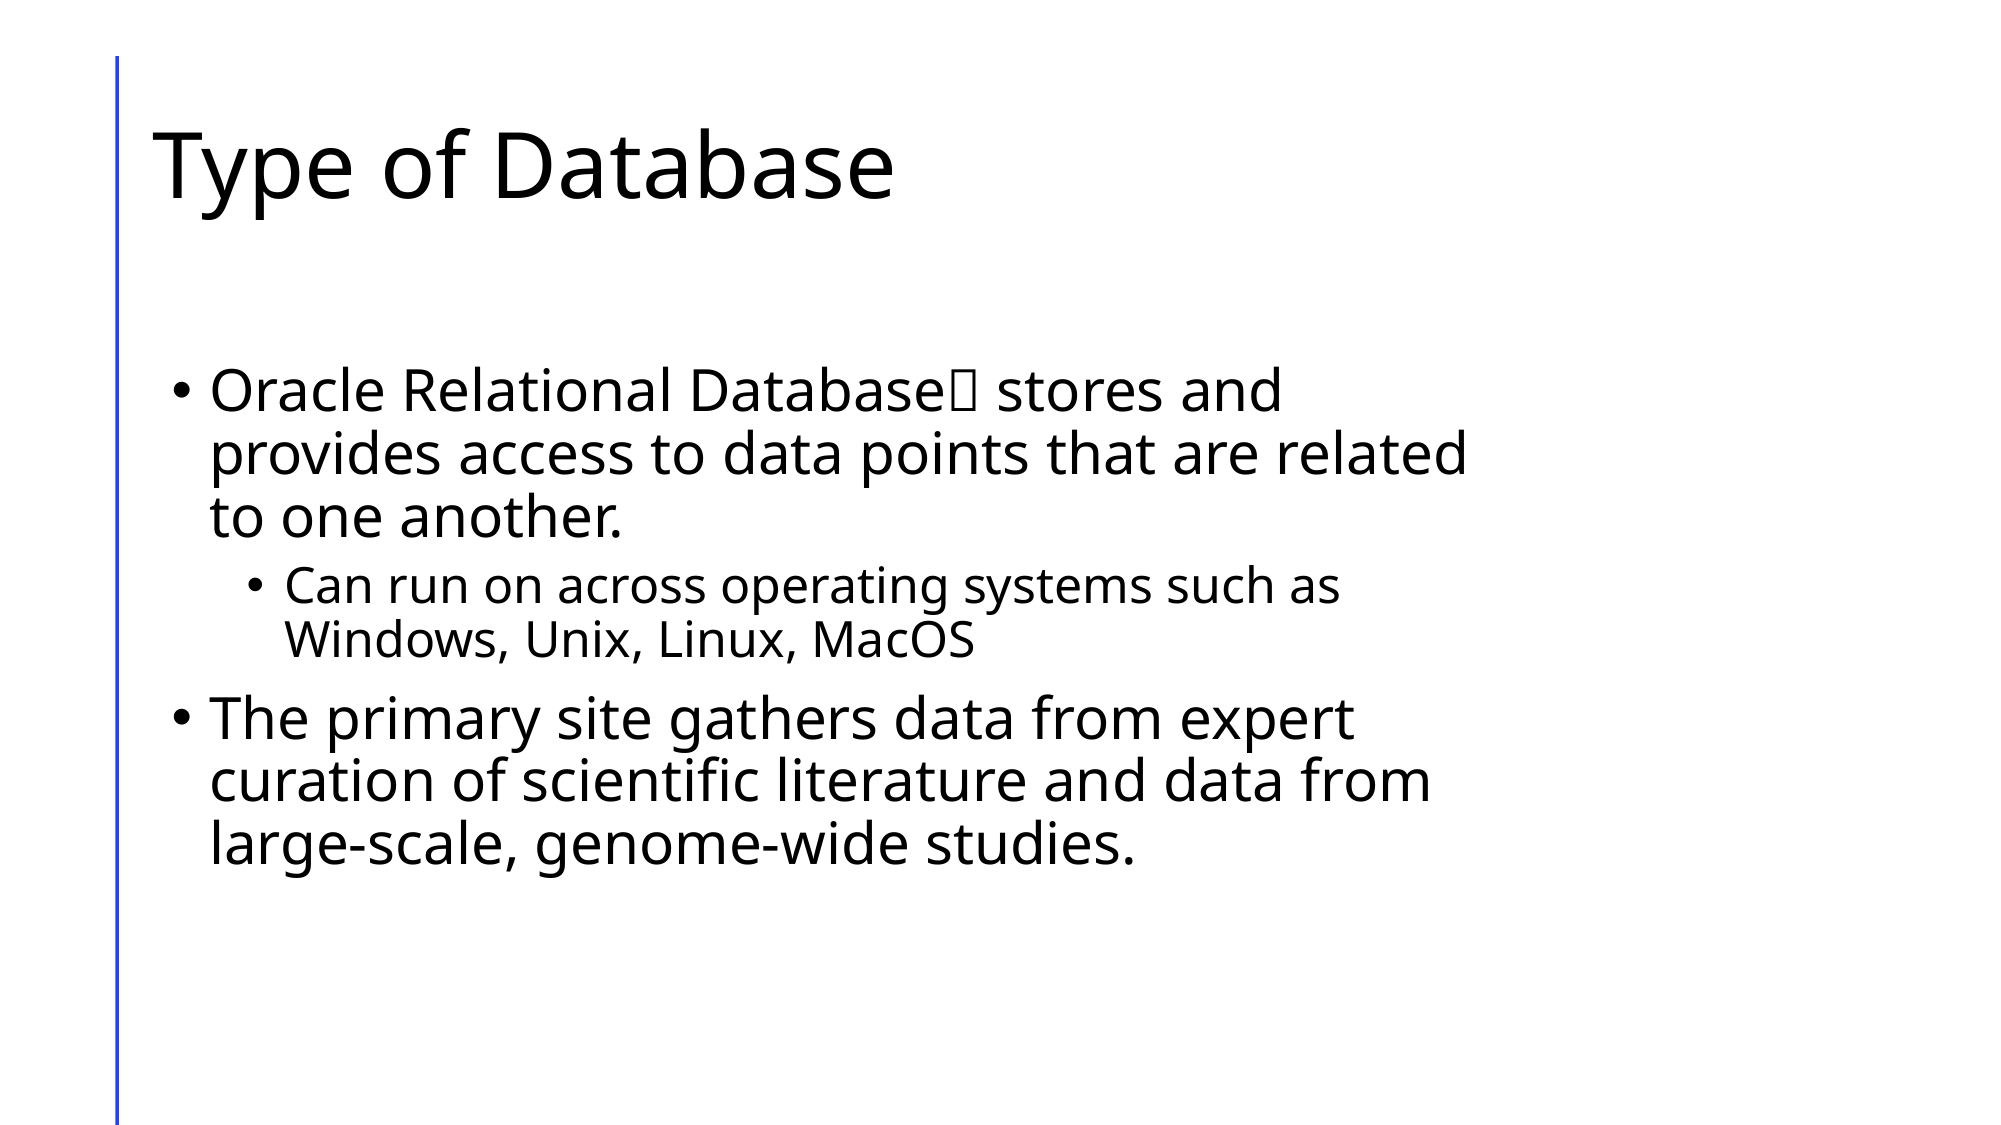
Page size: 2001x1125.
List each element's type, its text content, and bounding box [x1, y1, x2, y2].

list Oracle Relational Database stores and provides access to data points that are related to one another. Can run on across operating systems such as Windows, Unix, Linux, MacOS The primary site gathers data from expert curation of scientific literature and data from large-scale, genome-wide studies. [156, 262, 1508, 977]
title Type of Database [137, 59, 1863, 278]
